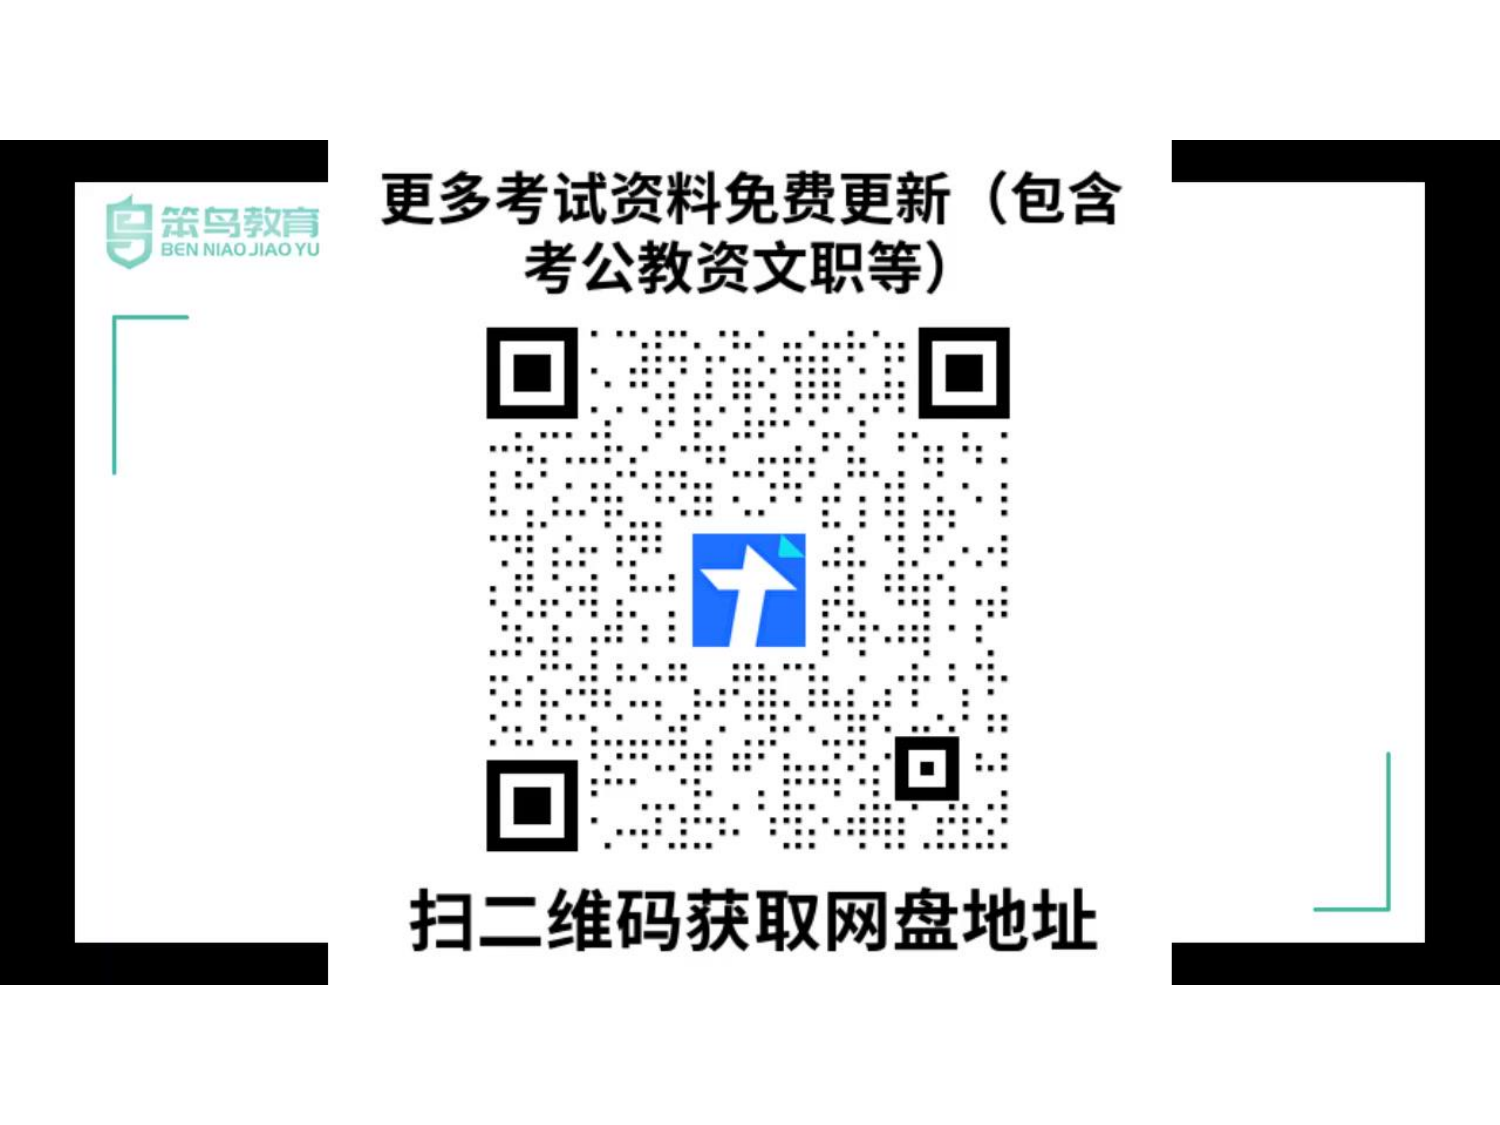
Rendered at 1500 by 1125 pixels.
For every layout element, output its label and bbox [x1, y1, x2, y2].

picture [0, 140, 1500, 985]
